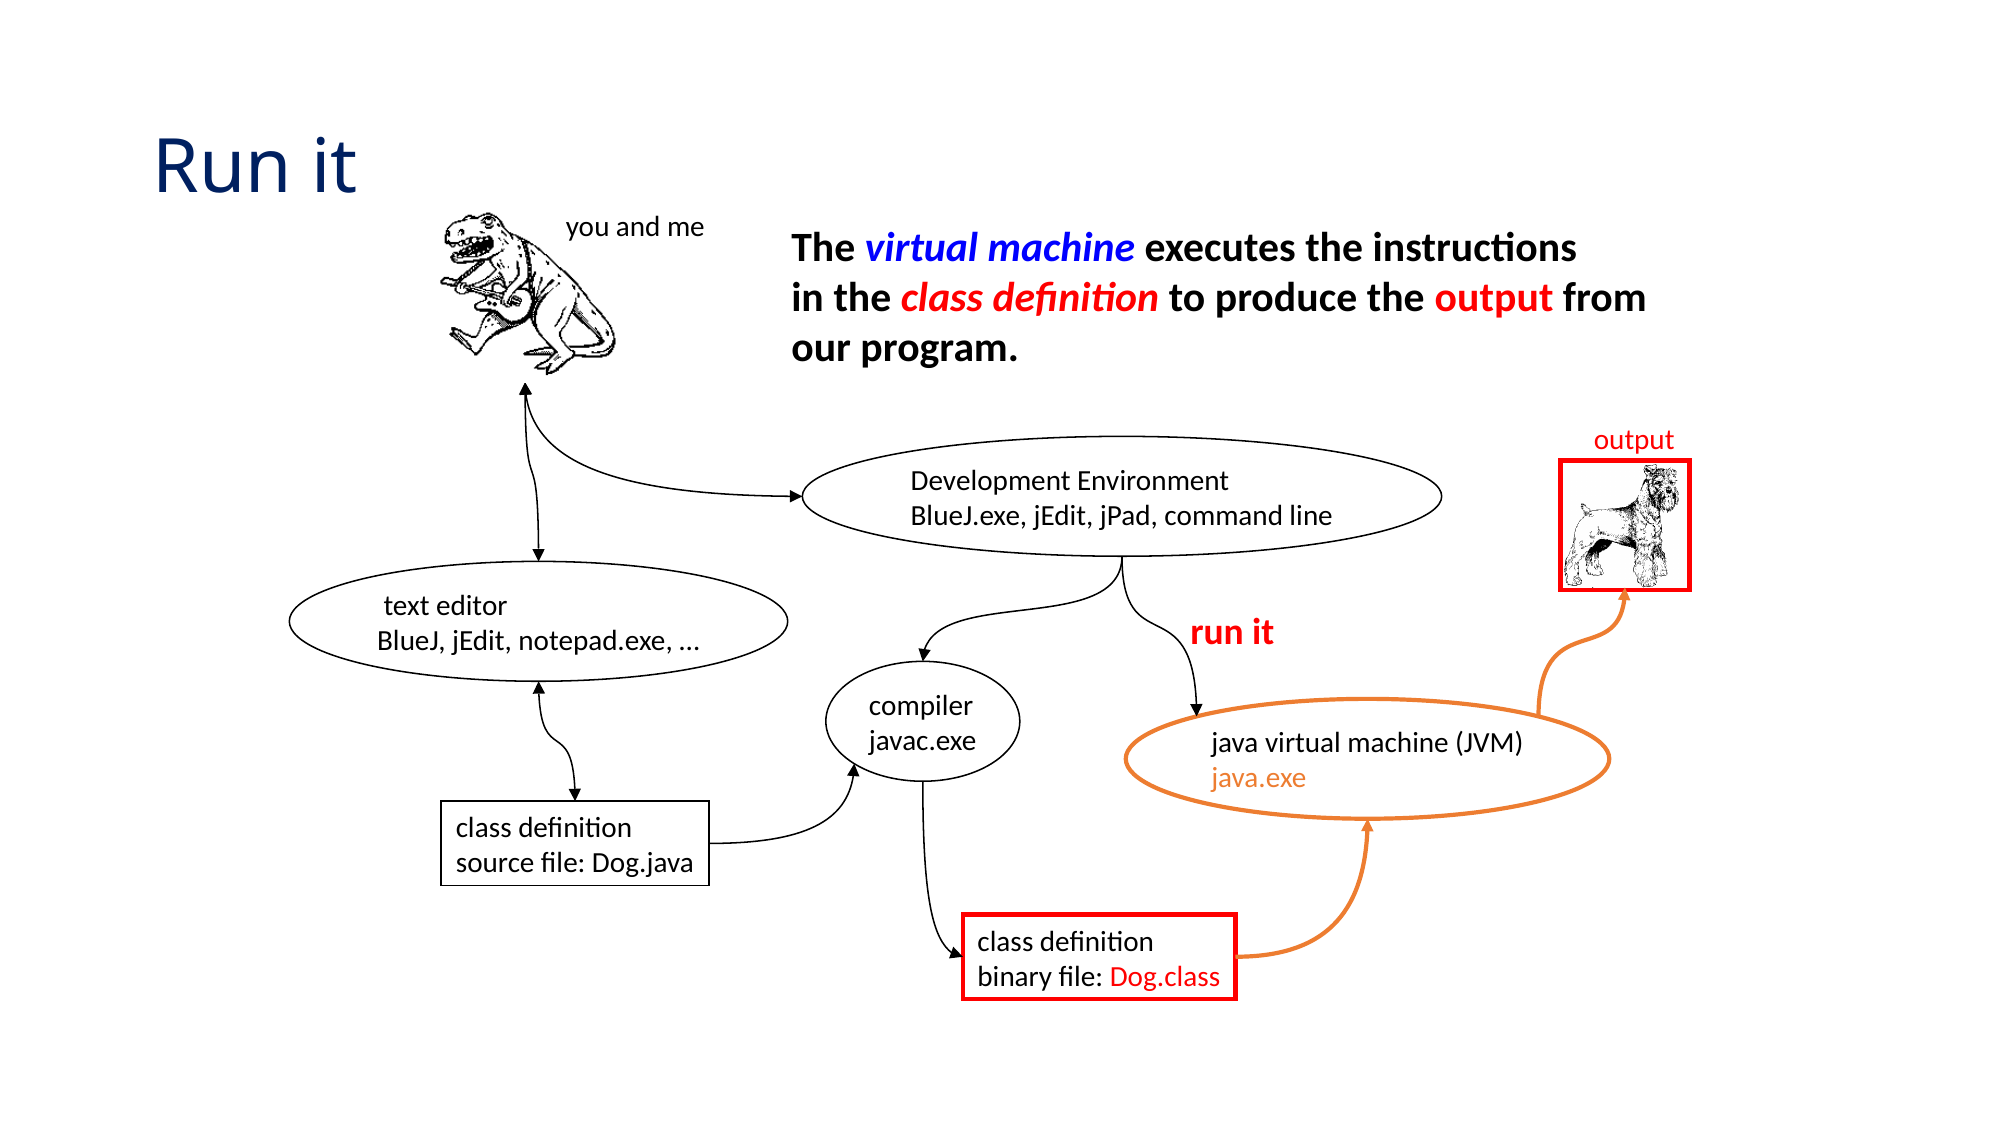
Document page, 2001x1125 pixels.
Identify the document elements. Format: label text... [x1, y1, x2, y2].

text_box compiler javac.exe [825, 661, 1020, 782]
text_box you and me [625, 200, 720, 250]
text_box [1237, 819, 1368, 957]
text_box java virtual machine (JVM) java.exe [1125, 698, 1610, 819]
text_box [497, 722, 617, 760]
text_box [605, 301, 720, 577]
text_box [710, 763, 854, 844]
picture [425, 199, 625, 383]
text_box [1078, 599, 1239, 674]
text_box class definition binary file: Dog.class [962, 914, 1236, 1000]
text_box The virtual machine executes the instructions in the class definition to produce the output from our program. [776, 212, 1663, 378]
text_box text editor BlueJ, jEdit, notepad.exe, … [289, 561, 788, 682]
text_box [1518, 609, 1647, 695]
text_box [970, 509, 1075, 709]
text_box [442, 464, 605, 479]
text_box run it [1239, 599, 1290, 660]
title Run it [137, 59, 1863, 278]
picture [1562, 462, 1688, 588]
text_box output [1579, 412, 1690, 463]
text_box Development Environment BlueJ.exe, jEdit, jPad, command line [802, 436, 1442, 557]
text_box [854, 849, 1030, 889]
text_box class definition source file: Dog.java [441, 801, 710, 886]
